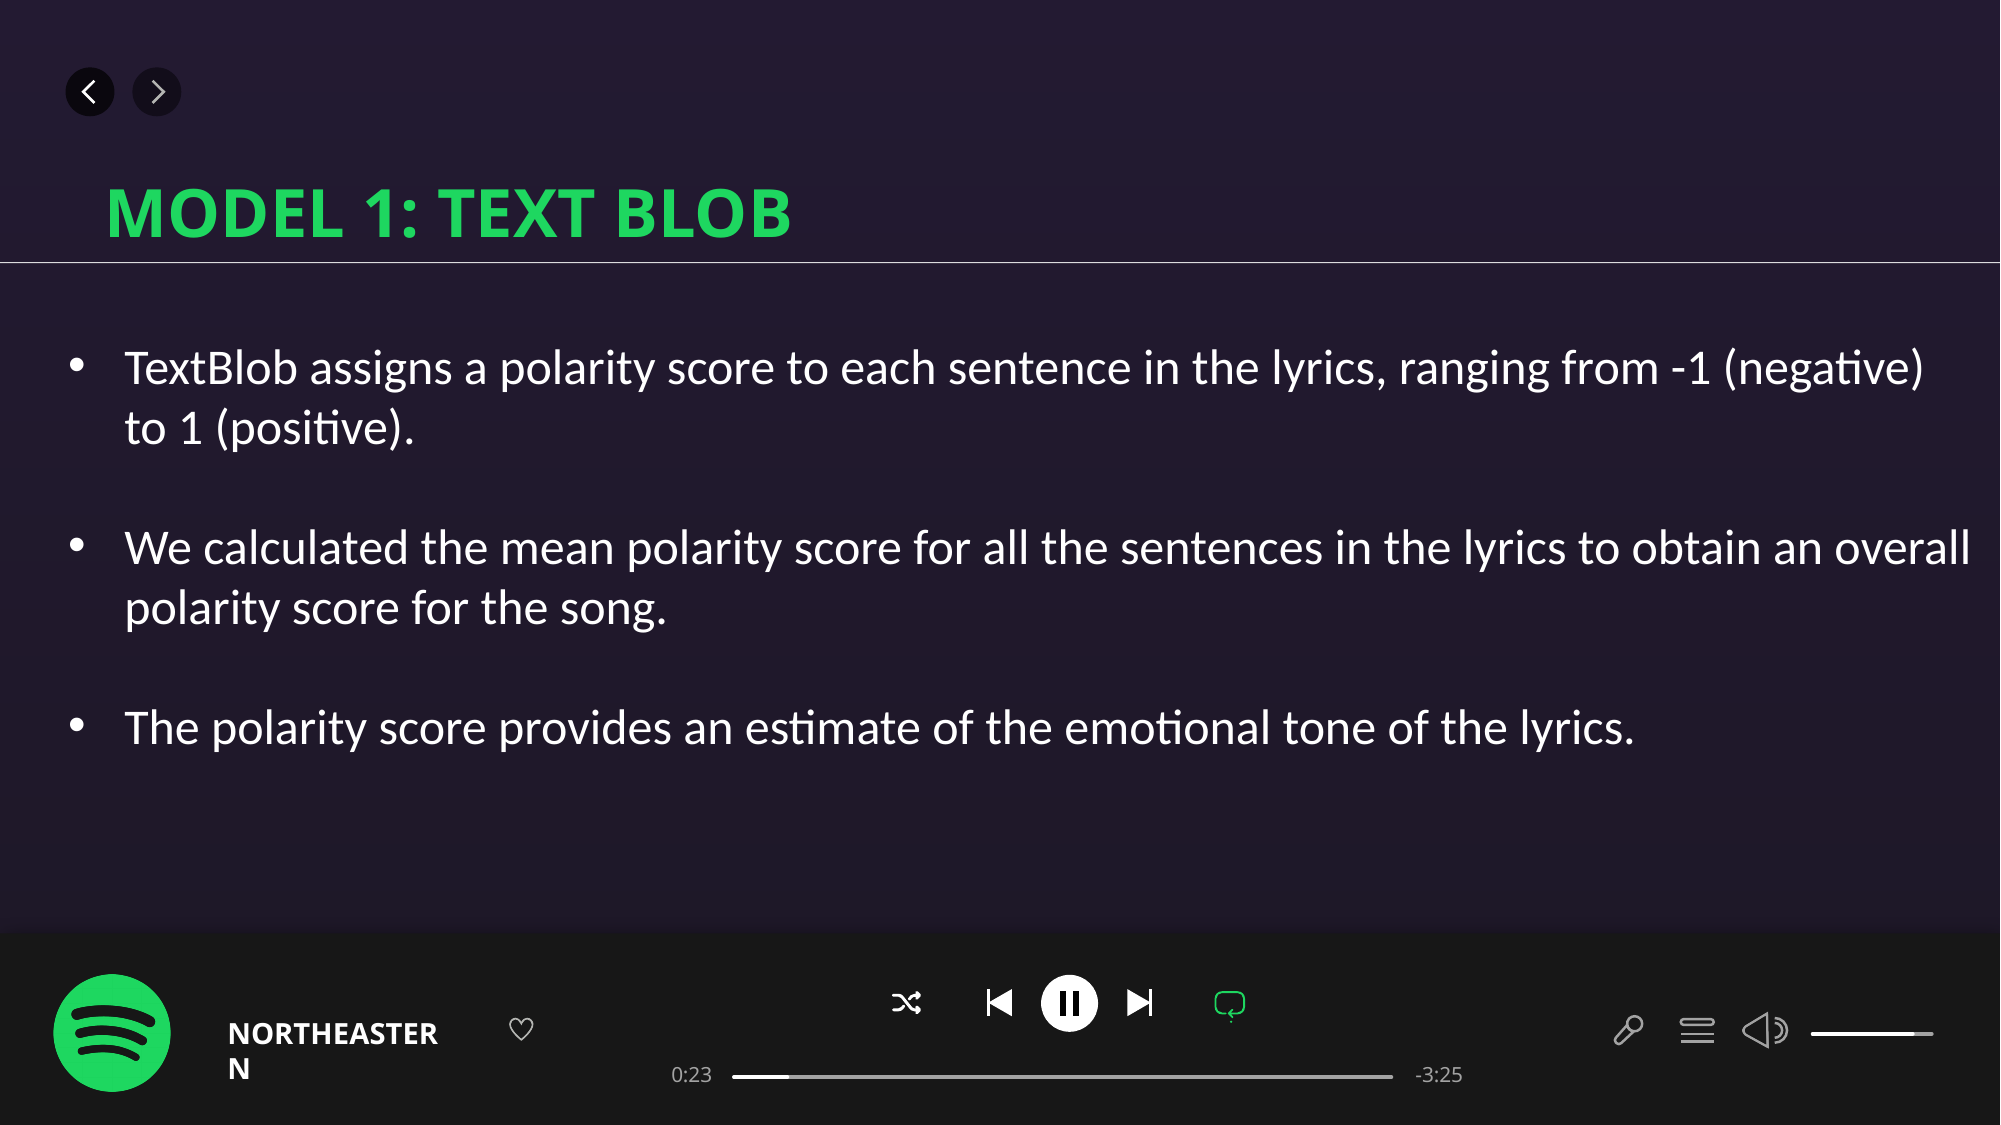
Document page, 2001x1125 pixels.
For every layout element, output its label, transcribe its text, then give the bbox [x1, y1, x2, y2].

text_box -3:25 [1400, 1054, 1478, 1094]
text_box [0, 932, 2000, 1125]
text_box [65, 67, 115, 117]
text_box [891, 991, 922, 1015]
text_box NORTHEASTERN [212, 1028, 458, 1093]
picture [1742, 1011, 1769, 1050]
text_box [1214, 991, 1245, 1024]
text_box [211, 981, 526, 1028]
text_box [1614, 1016, 1643, 1045]
text_box 0:23 [656, 1054, 728, 1094]
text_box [132, 67, 182, 117]
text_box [986, 974, 1153, 1032]
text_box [1774, 1017, 1788, 1043]
text_box TextBlob assigns a polarity score to each sentence in the lyrics, ranging from -1 (negative) to 1 (positive). We calculated the mean polarity score for all the sentences in the lyrics to obtain an overall polarity score for the song. The polarity score provides an estimate of the emotional tone of the lyrics. [53, 327, 1988, 822]
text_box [509, 1018, 533, 1041]
picture [53, 974, 171, 1092]
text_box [1680, 1019, 1714, 1042]
text_box MODEL 1: TEXT BLOB [90, 163, 1958, 259]
